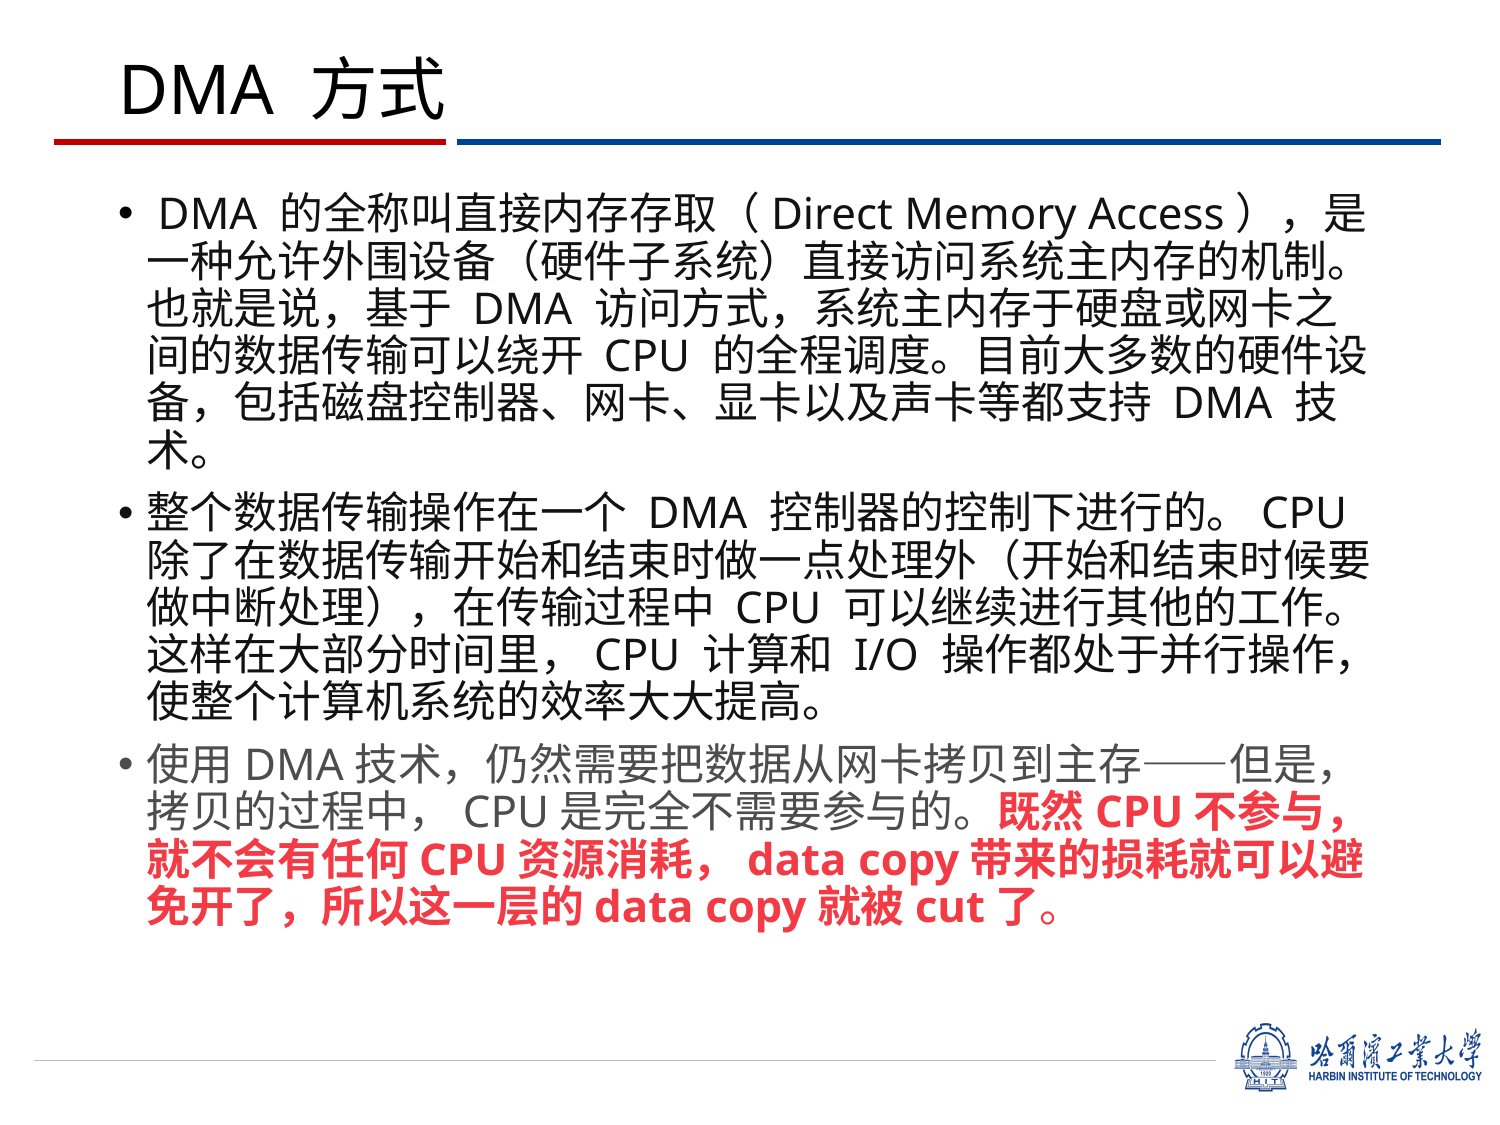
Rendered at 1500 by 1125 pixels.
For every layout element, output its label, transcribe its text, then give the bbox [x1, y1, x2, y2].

title DMA 方式 [103, 32, 1397, 138]
list DMA 的全称叫直接内存存取（Direct Memory Access），是一种允许外围设备（硬件子系统）直接访问系统主内存的机制。也就是说，基于 DMA 访问方式，系统主内存于硬盘或网卡之间的数据传输可以绕开 CPU 的全程调度。目前大多数的硬件设备，包括磁盘控制器、网卡、显卡以及声卡等都支持 DMA 技术。 整个数据传输操作在一个 DMA 控制器的控制下进行的。CPU 除了在数据传输开始和结束时做一点处理外（开始和结束时候要做中断处理），在传输过程中 CPU 可以继续进行其他的工作。这样在大部分时间里，CPU 计算和 I/O 操作都处于并行操作，使整个计算机系统的效率大大提高。 使用DMA技术，仍然需要把数据从网卡拷贝到主存——但是，拷贝的过程中，CPU是完全不需要参与的。既然CPU不参与，就不会有任何CPU资源消耗，data copy带来的损耗就可以避免开了，所以这一层的data copy就被cut了。 [103, 184, 1397, 1014]
picture [1204, 1023, 1482, 1094]
